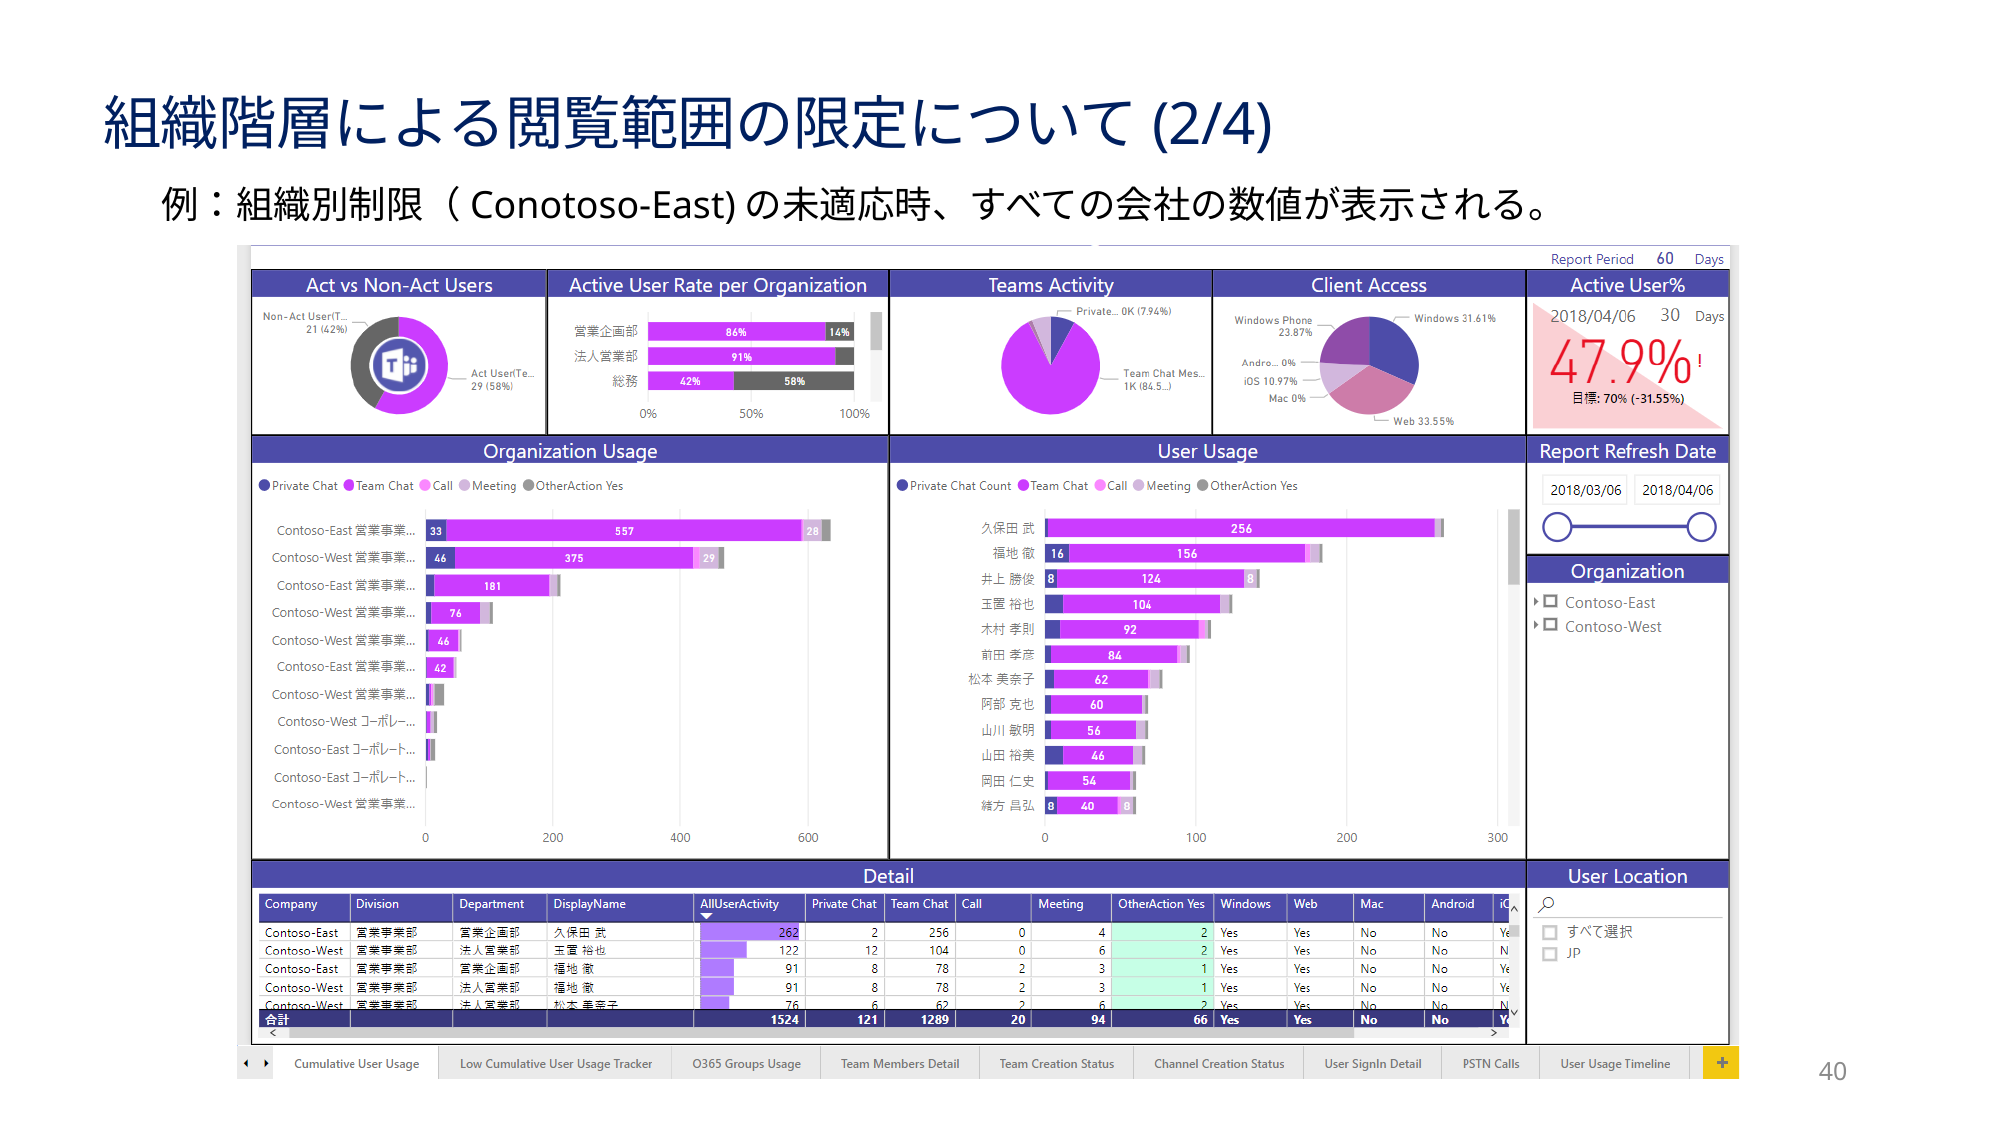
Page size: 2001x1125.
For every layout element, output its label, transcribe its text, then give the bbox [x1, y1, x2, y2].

picture [237, 245, 1740, 1079]
text_box 例：組織別制限（Conotoso-East)の未適応時、すべての会社の数値が表示される。 [146, 173, 1911, 234]
slide_number 40 [1412, 1042, 1863, 1103]
title 組織階層による閲覧範囲の限定について(2/4) [88, 55, 1828, 173]
